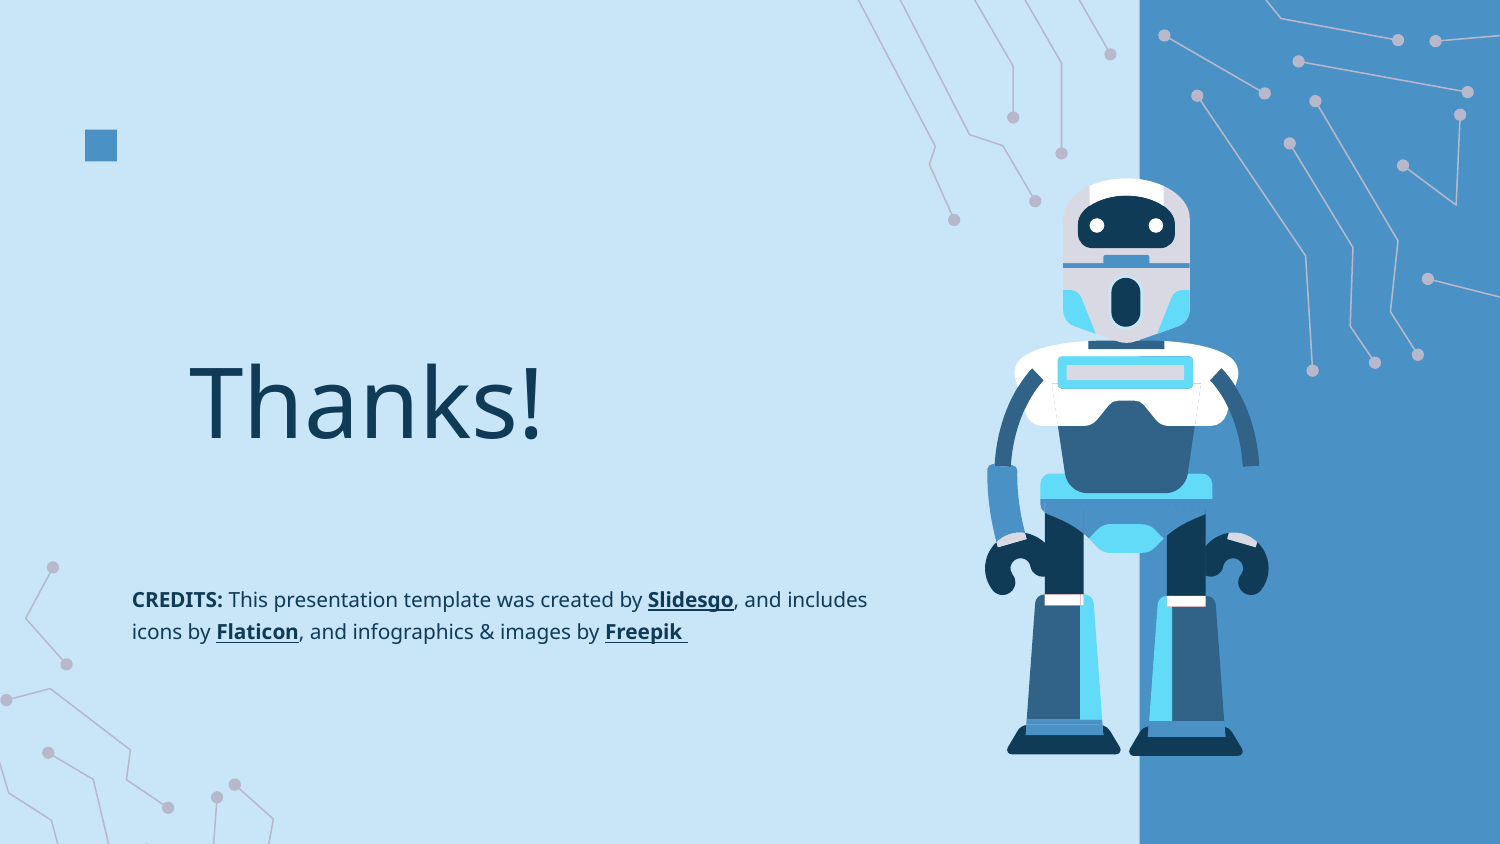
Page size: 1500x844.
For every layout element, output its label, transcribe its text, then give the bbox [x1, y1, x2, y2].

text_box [982, 178, 1272, 757]
title Thanks! [174, 325, 905, 499]
text_box [85, 129, 117, 162]
